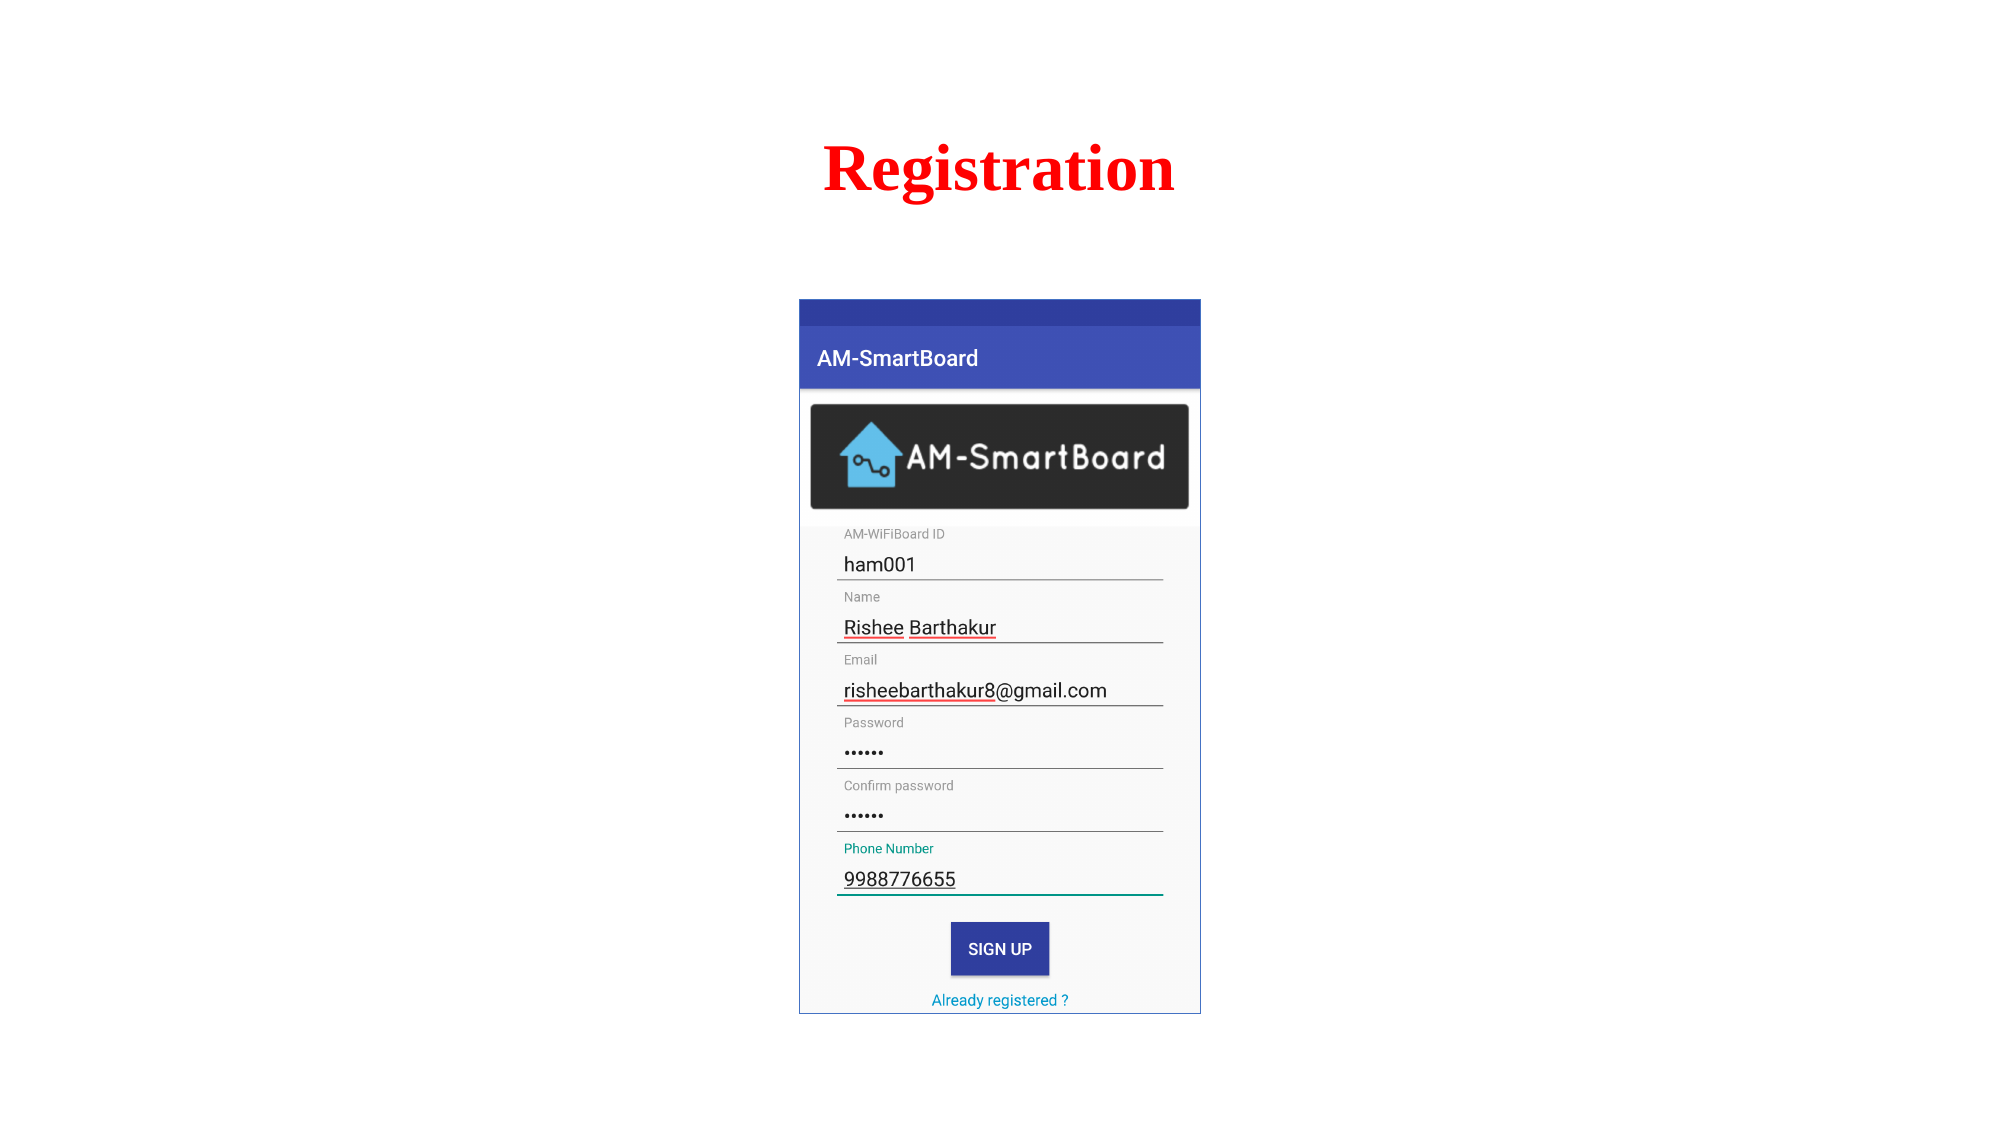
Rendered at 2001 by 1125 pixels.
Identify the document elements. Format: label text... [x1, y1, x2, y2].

title Registration [137, 59, 1863, 278]
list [799, 299, 1201, 1014]
